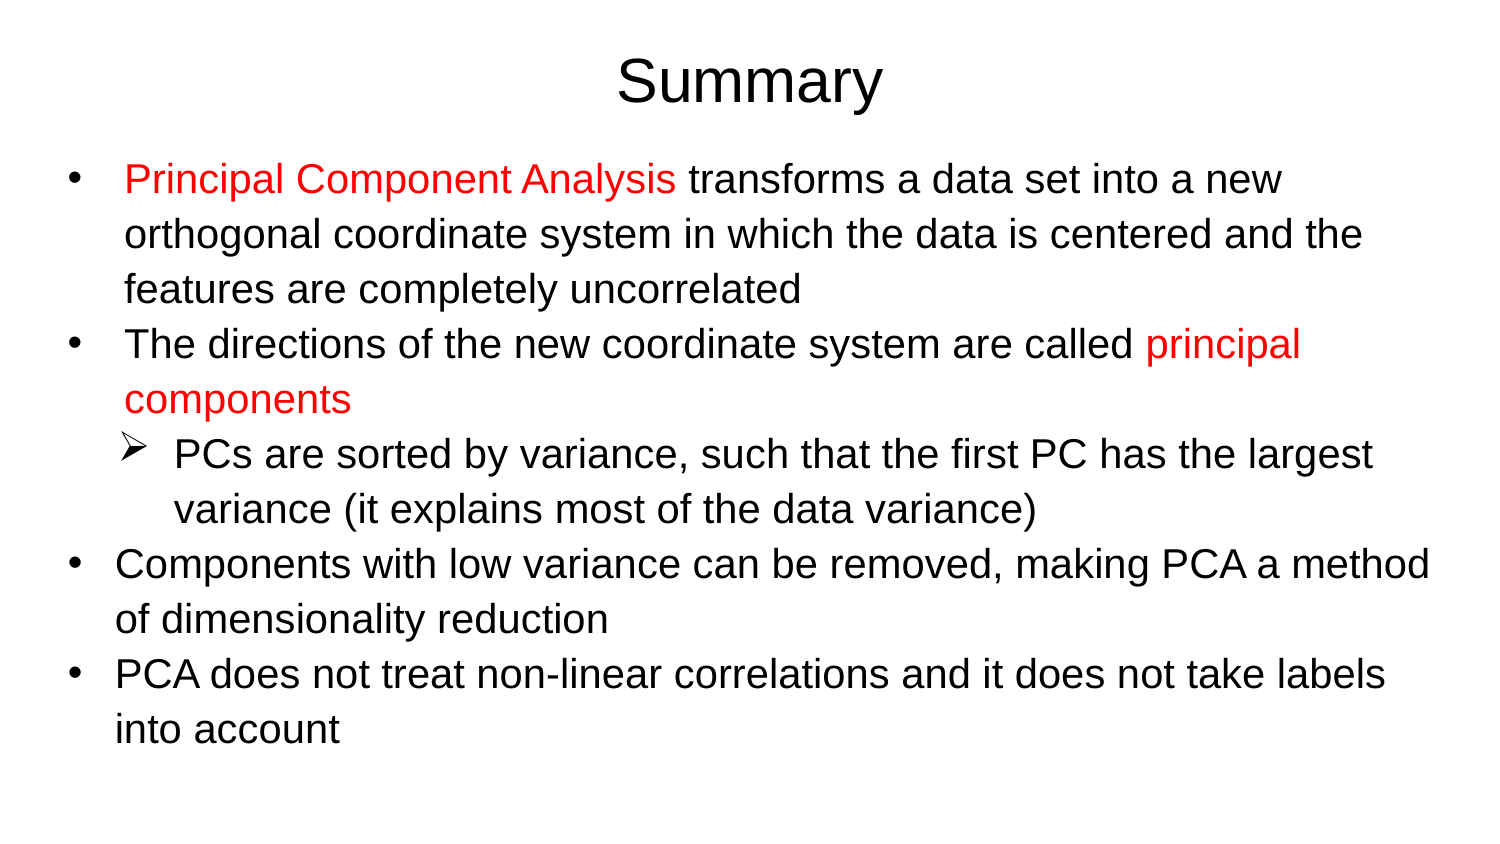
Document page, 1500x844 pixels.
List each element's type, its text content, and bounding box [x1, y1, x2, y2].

text_box Principal Component Analysis transforms a data set into a new orthogonal coordinate system in which the data is centered and the features are completely uncorrelated The directions of the new coordinate system are called principal components PCs are sorted by variance, such that the first PC has the largest variance (it explains most of the data variance) Components with low variance can be removed, making PCA a method of dimensionality reduction PCA does not treat non-linear correlations and it does not take labels into account [55, 146, 1450, 785]
text_box Summary [24, 21, 1475, 135]
